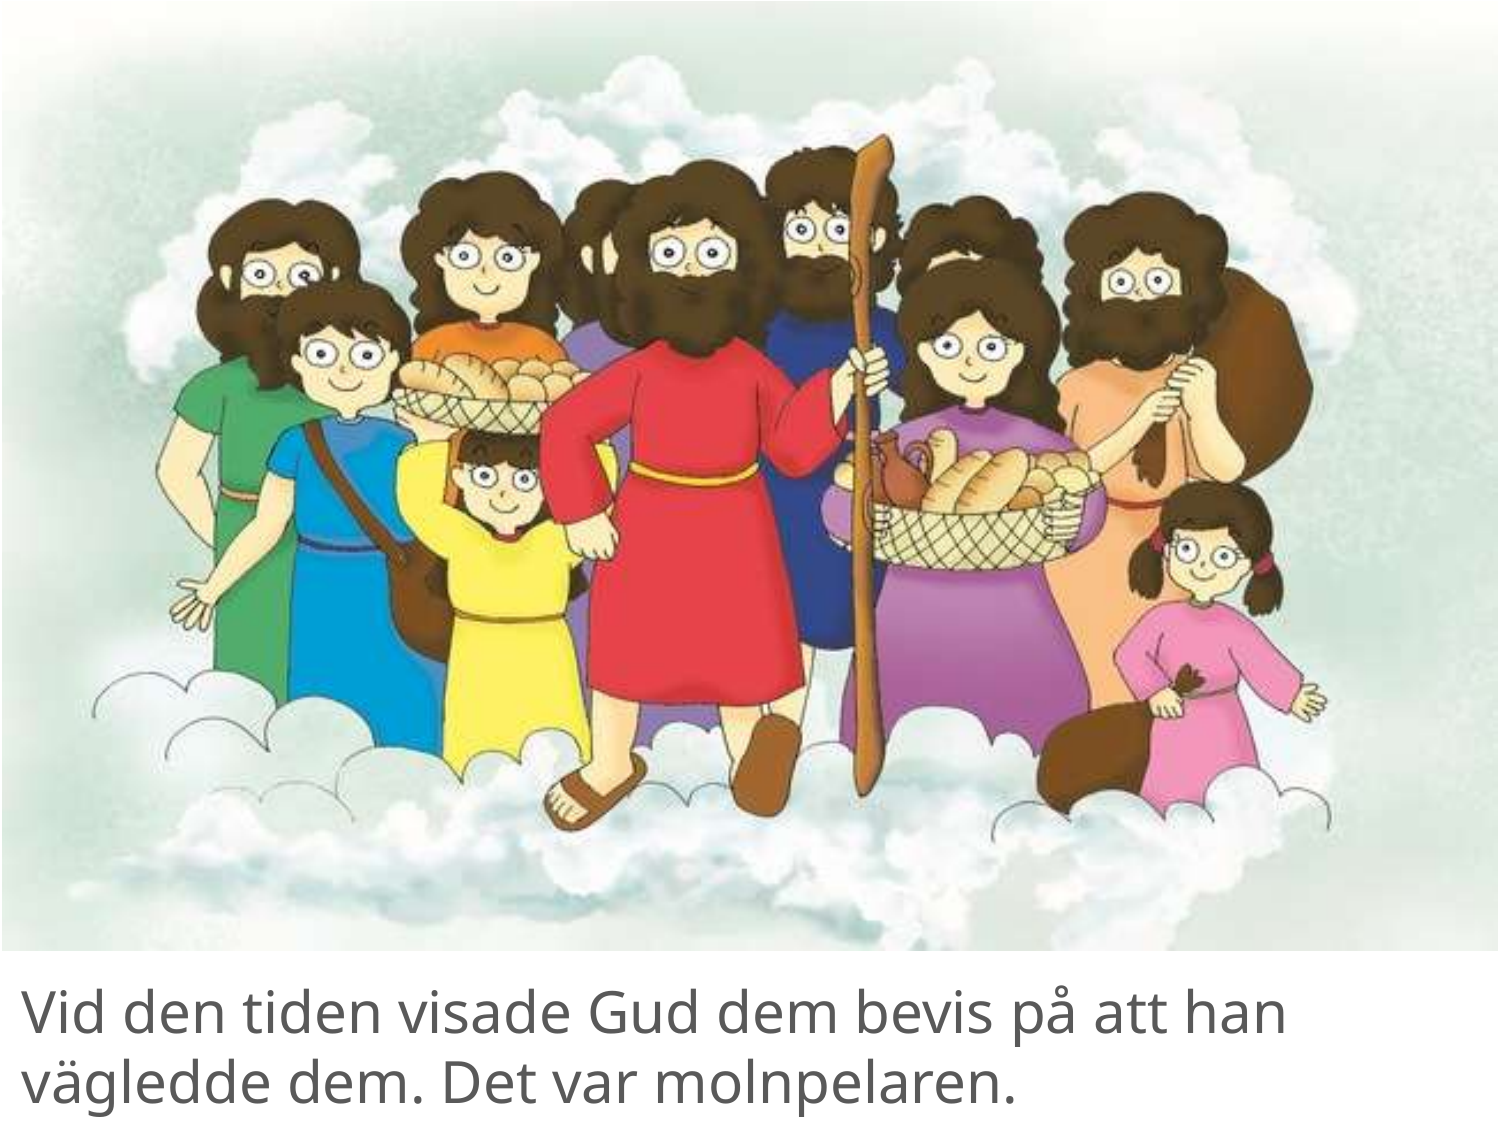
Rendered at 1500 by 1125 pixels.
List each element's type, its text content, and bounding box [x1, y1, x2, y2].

picture [1, 1, 1498, 951]
text_box Vid den tiden visade Gud dem bevis på att han vägledde dem. Det var molnpelaren. [7, 967, 1493, 1123]
